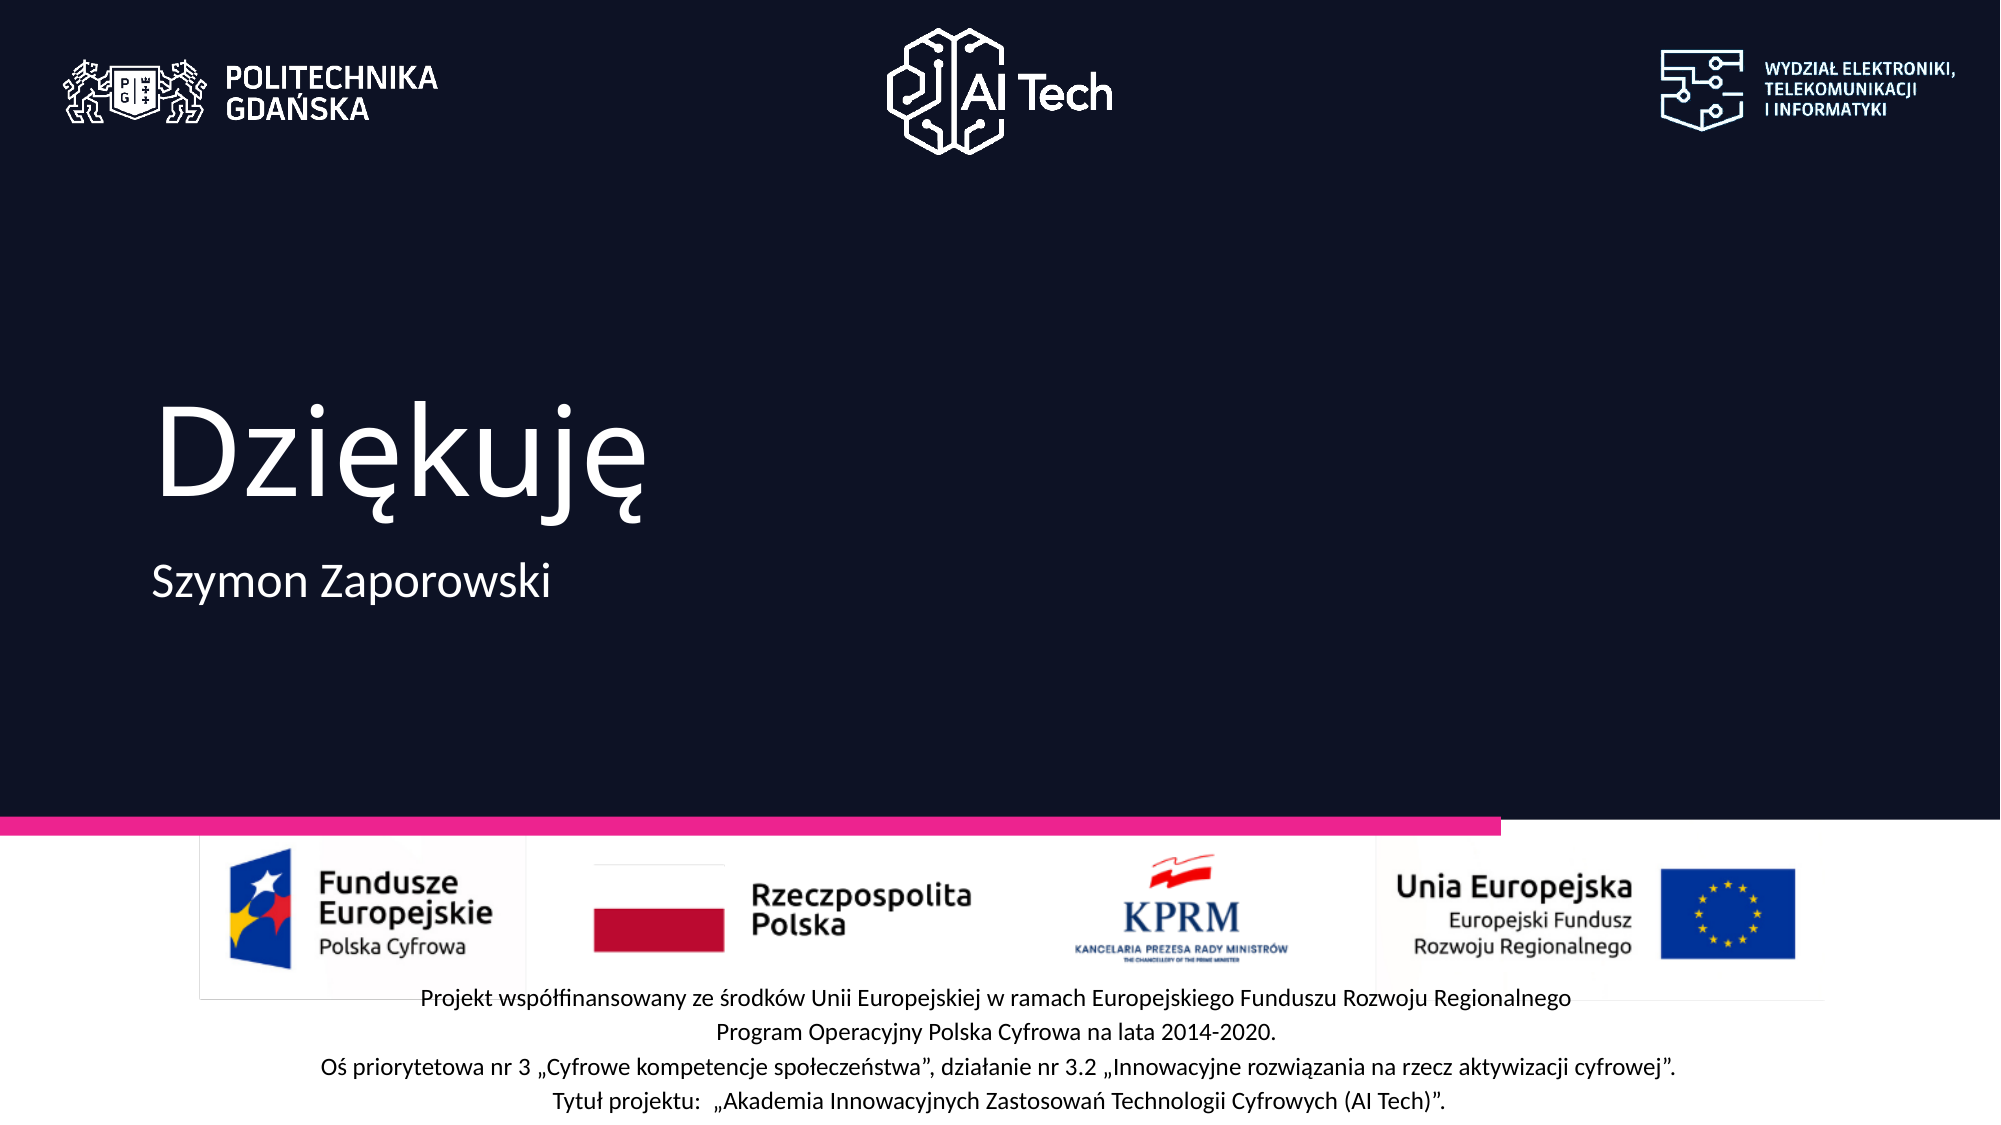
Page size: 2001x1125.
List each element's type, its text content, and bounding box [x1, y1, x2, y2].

picture [887, 28, 1112, 120]
picture [53, 47, 444, 131]
picture [787, 1065, 793, 1073]
picture [684, 1065, 690, 1073]
picture [356, 1065, 362, 1073]
list Szymon Zaporowski [136, 546, 1862, 793]
title Dziękuję [136, 120, 1862, 531]
picture [1655, 47, 1960, 136]
picture [174, 793, 1825, 1077]
